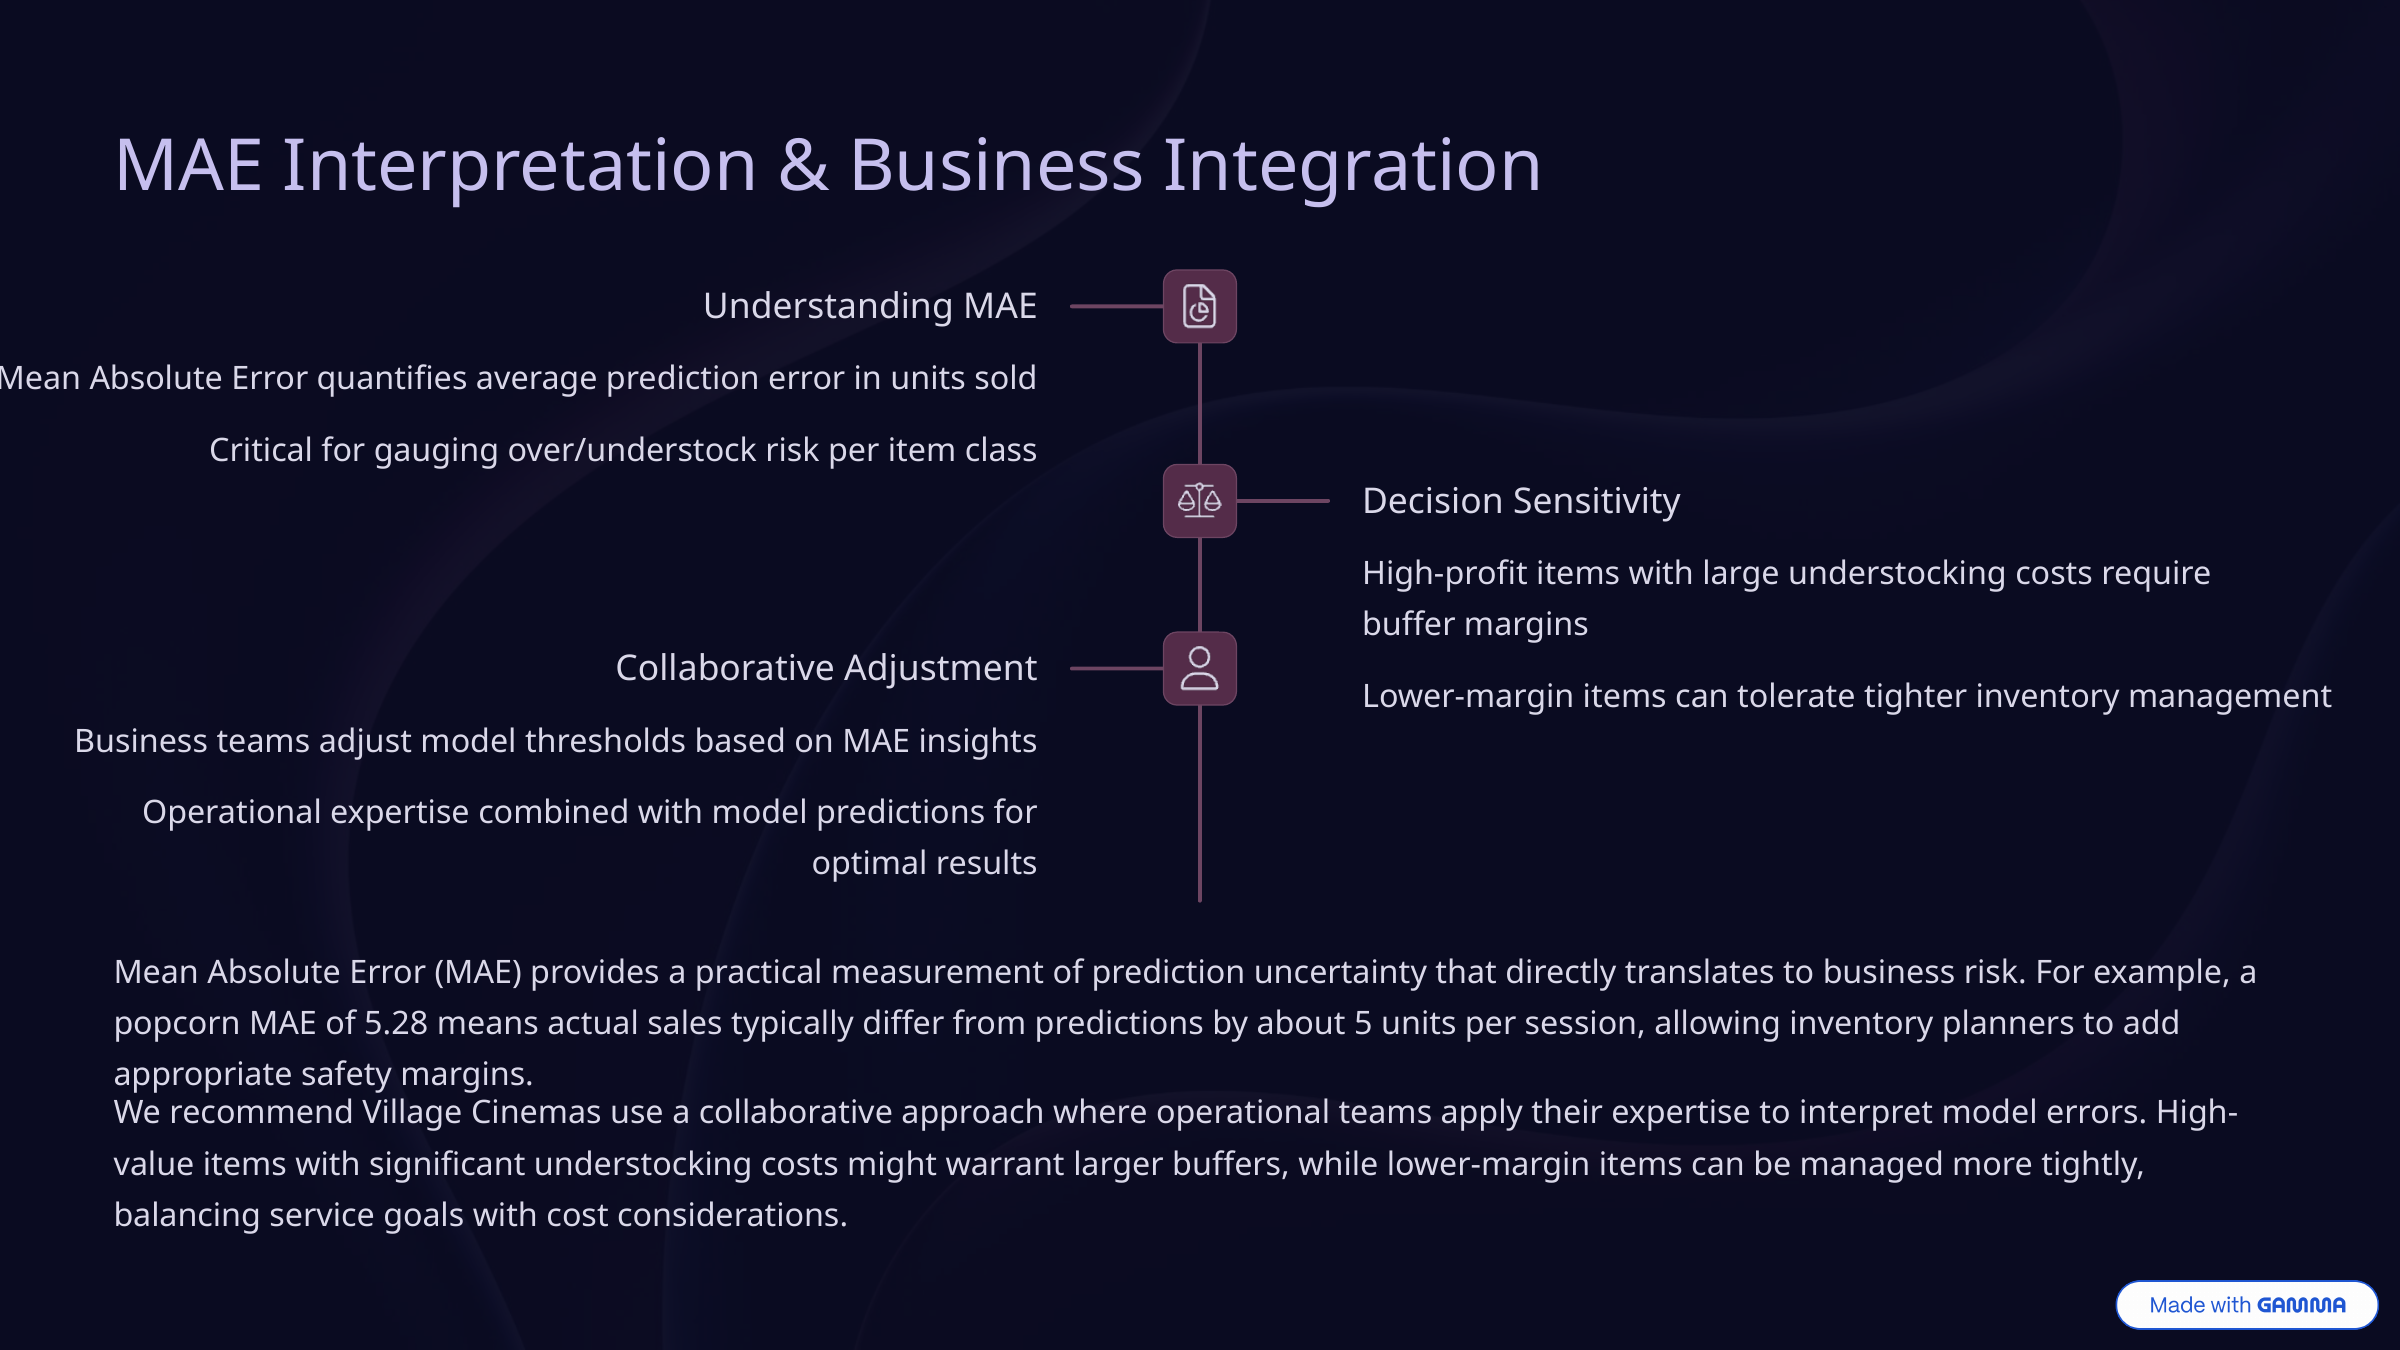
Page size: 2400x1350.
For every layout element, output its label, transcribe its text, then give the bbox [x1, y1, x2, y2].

picture [1178, 641, 1222, 696]
text_box Business teams adjust model thresholds based on MAE insights [113, 707, 1038, 760]
text_box [1070, 666, 1163, 671]
text_box We recommend Village Cinemas use a collaborative approach where operational teams apply their expertise to interpret model errors. High-value items with significant understocking costs might warrant larger buffers, while lower-margin items can be managed more tightly, balancing service goals with cost considerations. [113, 1079, 2287, 1235]
text_box [1163, 269, 1237, 343]
picture [1178, 279, 1222, 334]
text_box High-profit items with large understocking costs require buffer margins [1362, 540, 2287, 644]
text_box [1198, 343, 1202, 464]
text_box Mean Absolute Error quantifies average prediction error in units sold [113, 345, 1038, 398]
text_box [1070, 304, 1163, 309]
text_box Understanding MAE [677, 281, 1038, 326]
text_box [1198, 538, 1202, 632]
text_box Collaborative Adjustment [593, 643, 1038, 689]
picture [1178, 473, 1222, 528]
picture [2106, 1271, 2389, 1339]
text_box Mean Absolute Error (MAE) provides a practical measurement of prediction uncertainty that directly translates to business risk. For example, a popcorn MAE of 5.28 means actual sales typically differ from predictions by about 5 units per session, allowing inventory planners to add appropriate safety margins. [113, 939, 2287, 1043]
text_box [1237, 499, 1330, 503]
text_box [1198, 706, 1202, 903]
text_box [1163, 464, 1237, 538]
text_box Lower-margin items can tolerate tighter inventory management [1362, 663, 2287, 716]
text_box MAE Interpretation & Business Integration [113, 115, 1602, 206]
text_box [1163, 632, 1237, 706]
text_box Decision Sensitivity [1362, 475, 1723, 521]
text_box Operational expertise combined with model predictions for optimal results [113, 779, 1038, 883]
text_box Critical for gauging over/understock risk per item class [113, 416, 1038, 469]
